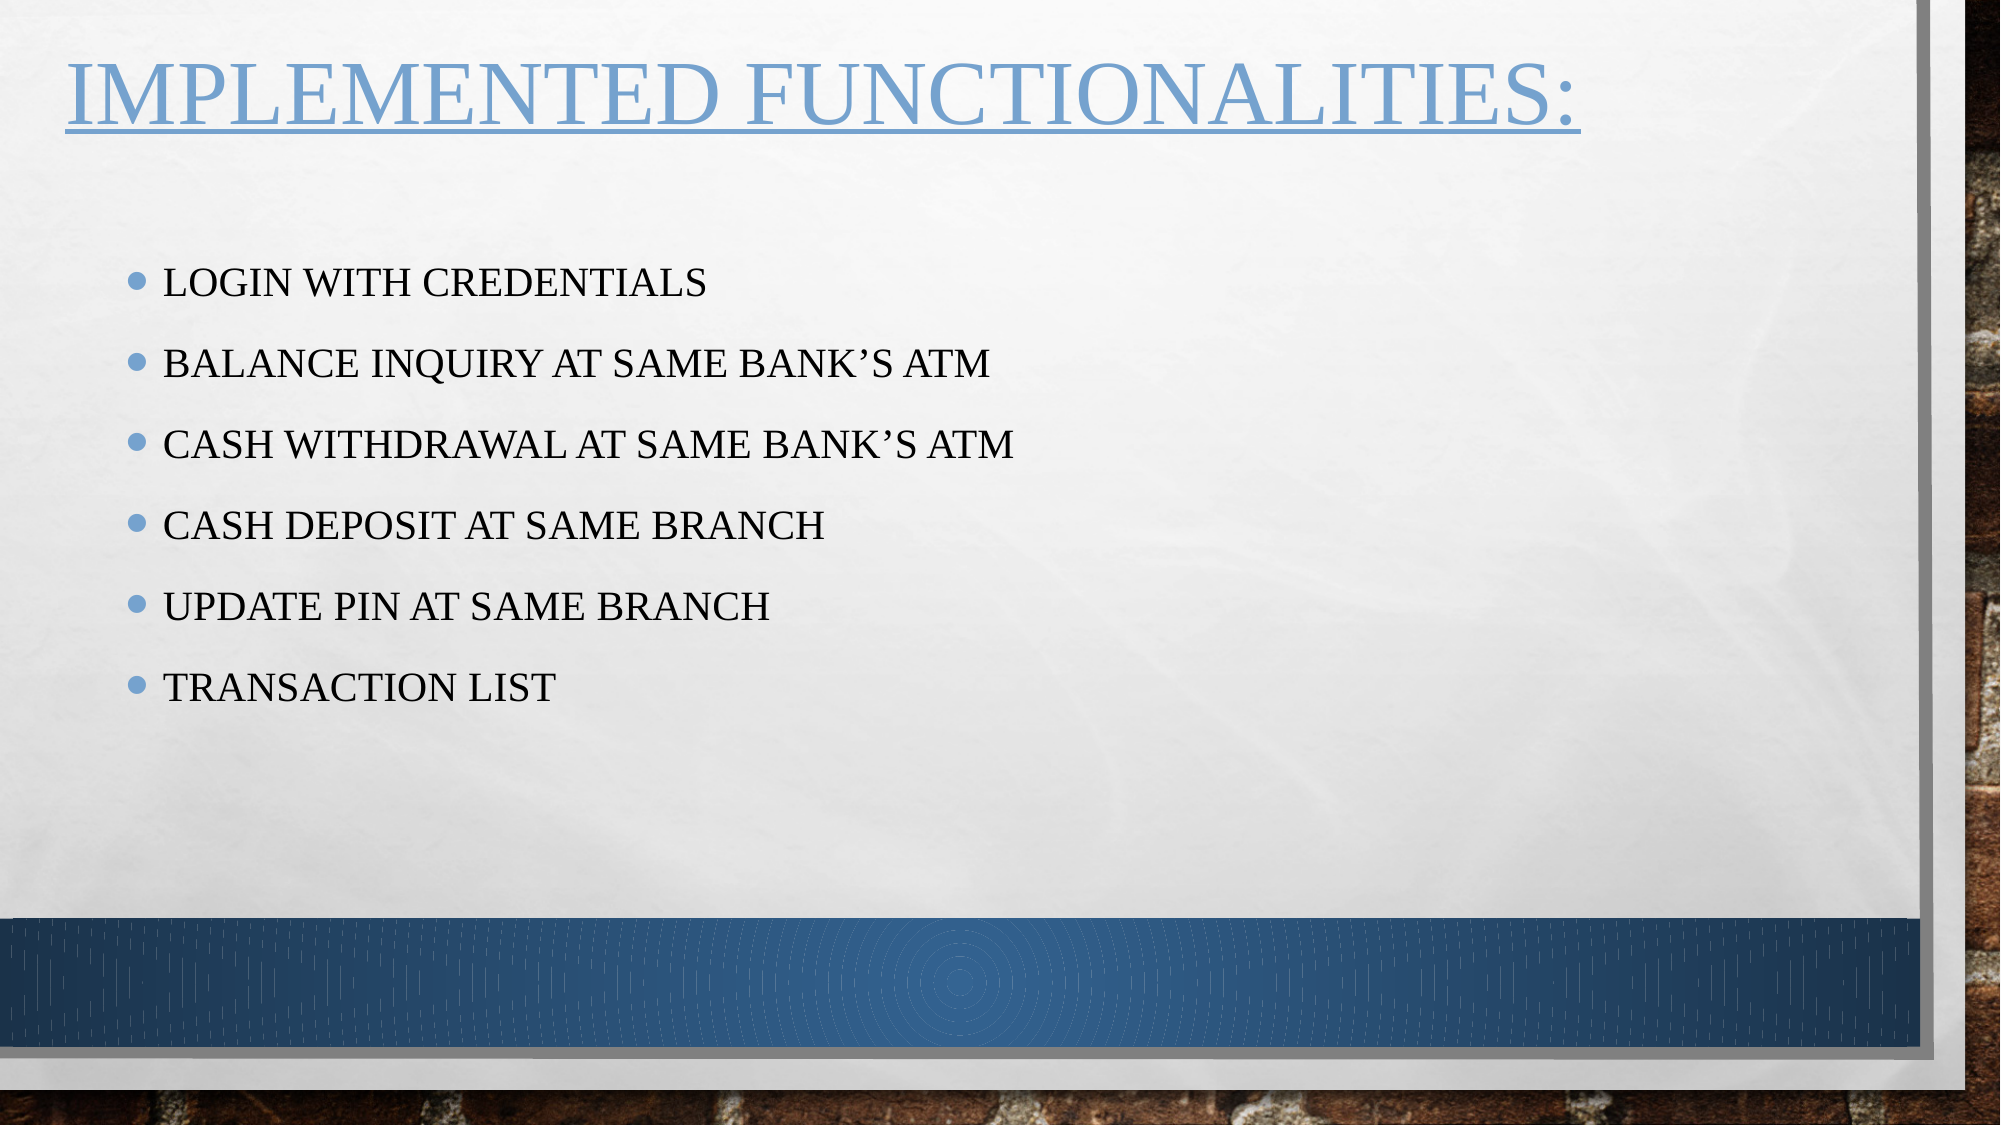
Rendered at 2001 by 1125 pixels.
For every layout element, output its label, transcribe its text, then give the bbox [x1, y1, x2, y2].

picture [0, 0, 2000, 1125]
list Login with credentials Balance inquiry at Same Bank’s ATM Cash Withdrawal at same Bank’s ATM Cash Deposit at same Branch Update Pin at same branch Transaction List [110, 218, 1816, 736]
title Implemented functionalities: [50, 0, 1756, 189]
